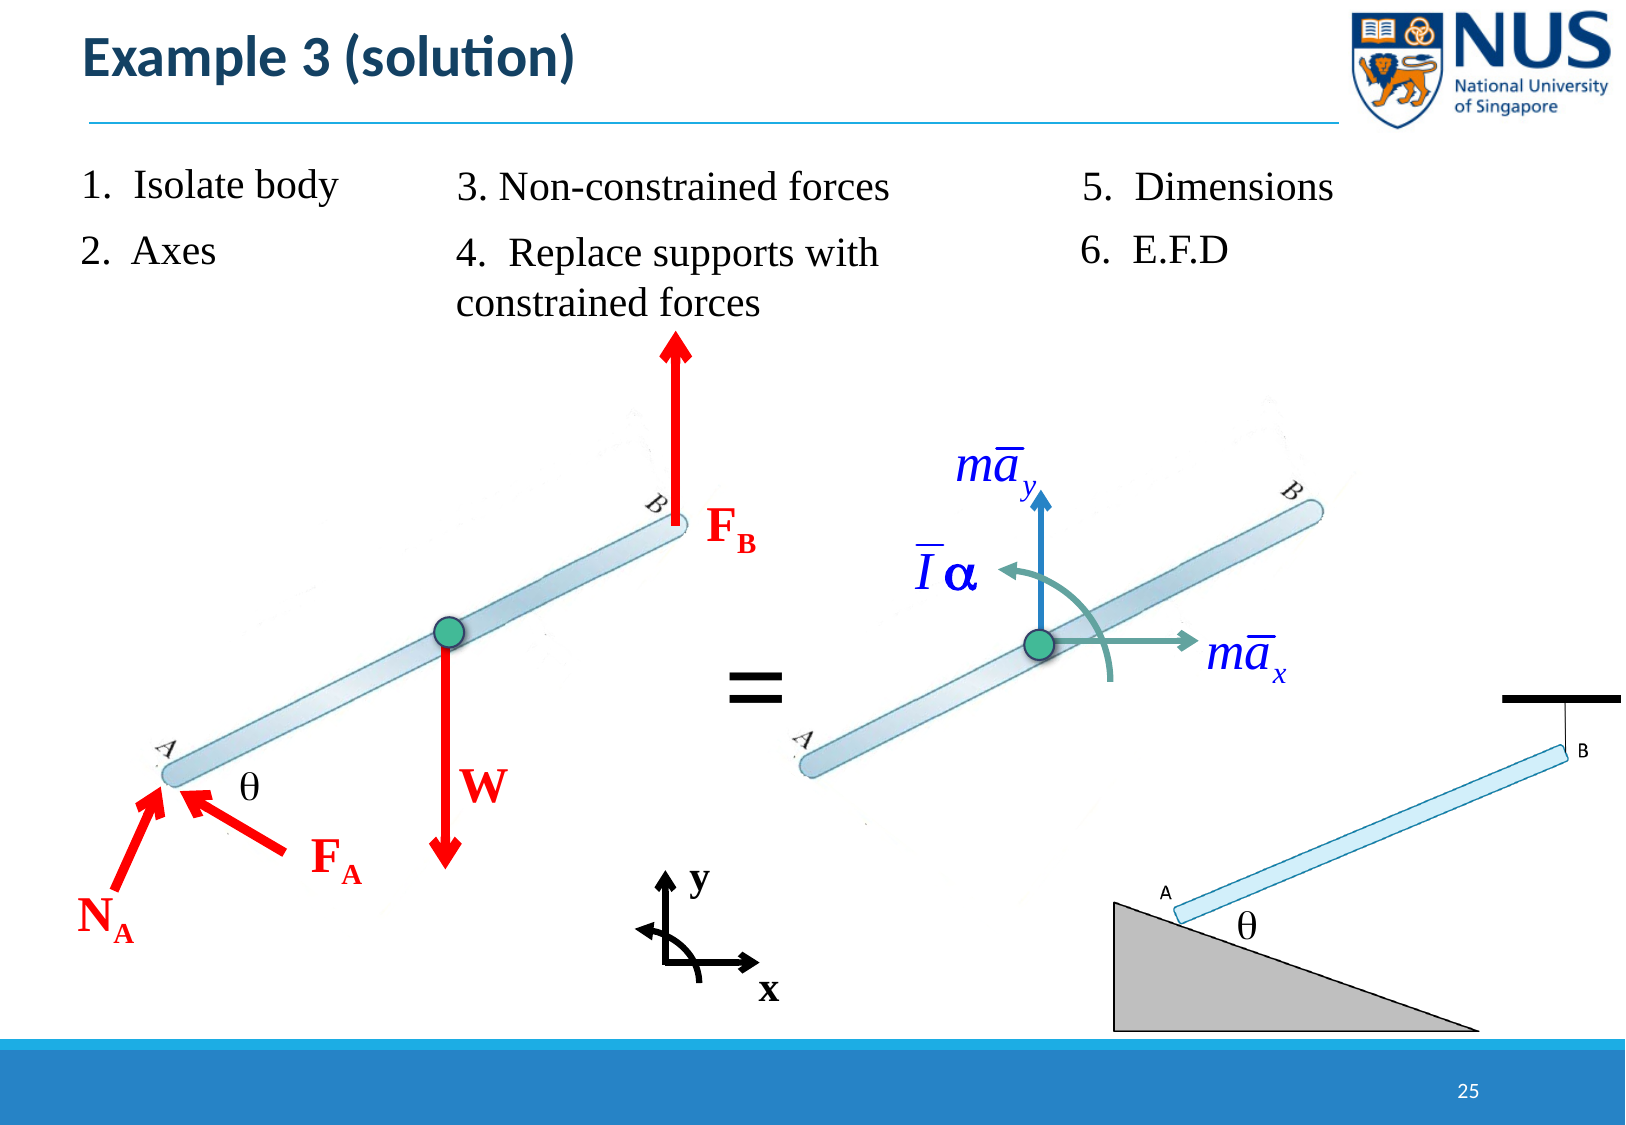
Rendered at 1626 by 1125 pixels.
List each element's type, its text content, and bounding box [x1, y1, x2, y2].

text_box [113, 786, 162, 892]
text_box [946, 427, 1050, 514]
picture [769, 283, 1625, 1032]
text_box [1198, 615, 1297, 692]
picture [129, 321, 734, 948]
text_box Example 3 (solution) [0, 0, 1119, 99]
text_box 5. Dimensions [1067, 151, 1400, 214]
text_box 4. Replace supports with constrained forces [441, 217, 1046, 332]
text_box = [709, 605, 804, 756]
text_box q [224, 751, 276, 787]
text_box 1. Isolate body [66, 149, 355, 215]
text_box FB [691, 483, 772, 567]
text_box 6. E.F.D [1065, 214, 1464, 280]
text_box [179, 790, 286, 854]
text_box NA [62, 873, 150, 957]
picture [1338, 0, 1625, 141]
slide_number 25 [1319, 1059, 1495, 1120]
text_box 3. Non-constrained forces [442, 151, 920, 217]
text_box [904, 531, 990, 604]
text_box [569, 840, 796, 1038]
text_box 2. Axes [65, 215, 294, 281]
